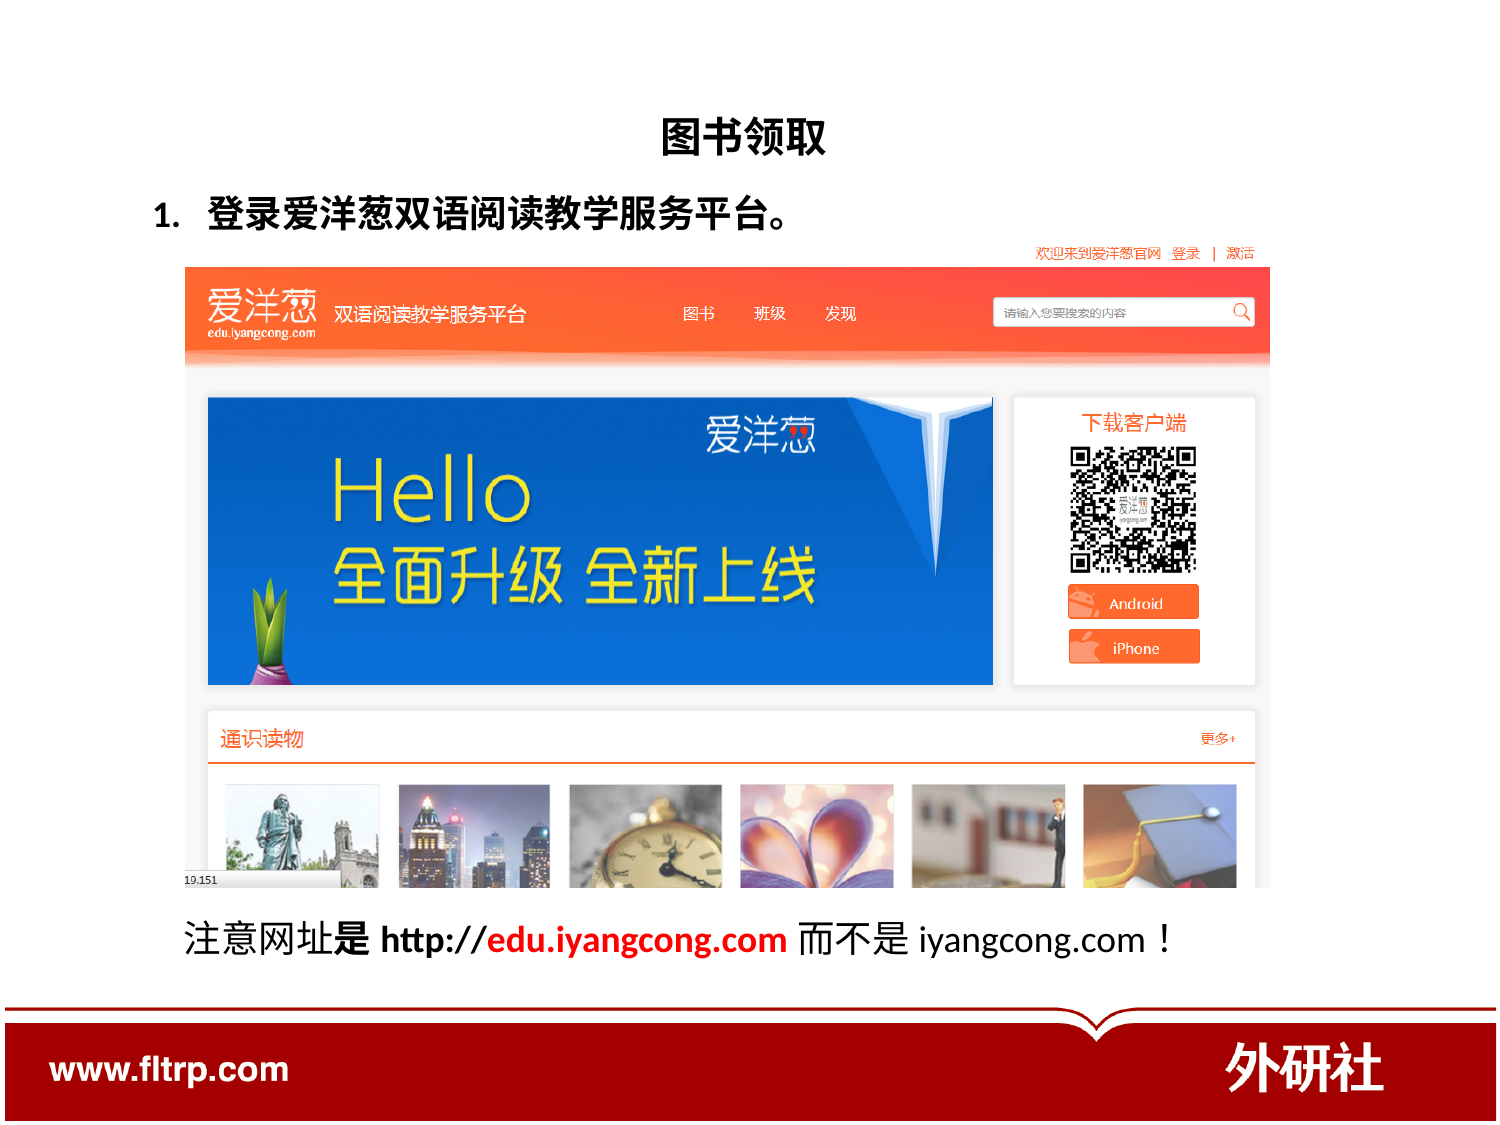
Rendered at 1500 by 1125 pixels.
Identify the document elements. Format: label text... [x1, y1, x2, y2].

text_box 1. 登录爱洋葱双语阅读教学服务平台。 [137, 182, 1428, 242]
text_box 注意网址是http://edu.iyangcong.com而不是iyangcong.com！ [169, 907, 1316, 967]
picture [0, 0, 1500, 1125]
title 图书领取 [137, 89, 1350, 182]
